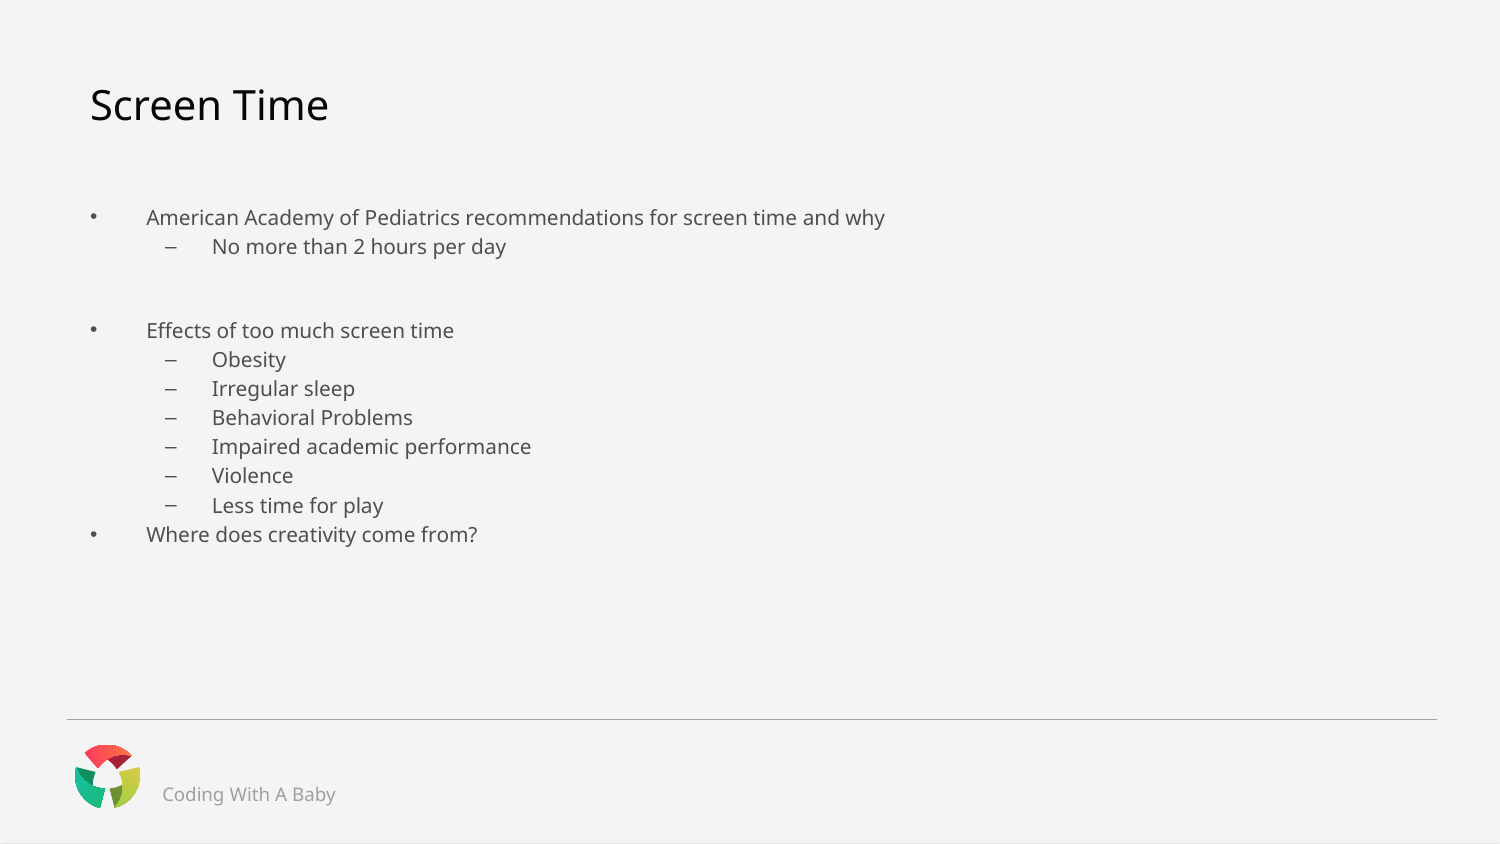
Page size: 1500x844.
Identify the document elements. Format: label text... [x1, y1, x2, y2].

list American Academy of Pediatrics recommendations for screen time and why No more than 2 hours per day Effects of too much screen time Obesity Irregular sleep Behavioral Problems Impaired academic performance Violence Less time for play Where does creativity come from? [75, 196, 1425, 683]
title Screen Time [75, 69, 1425, 139]
